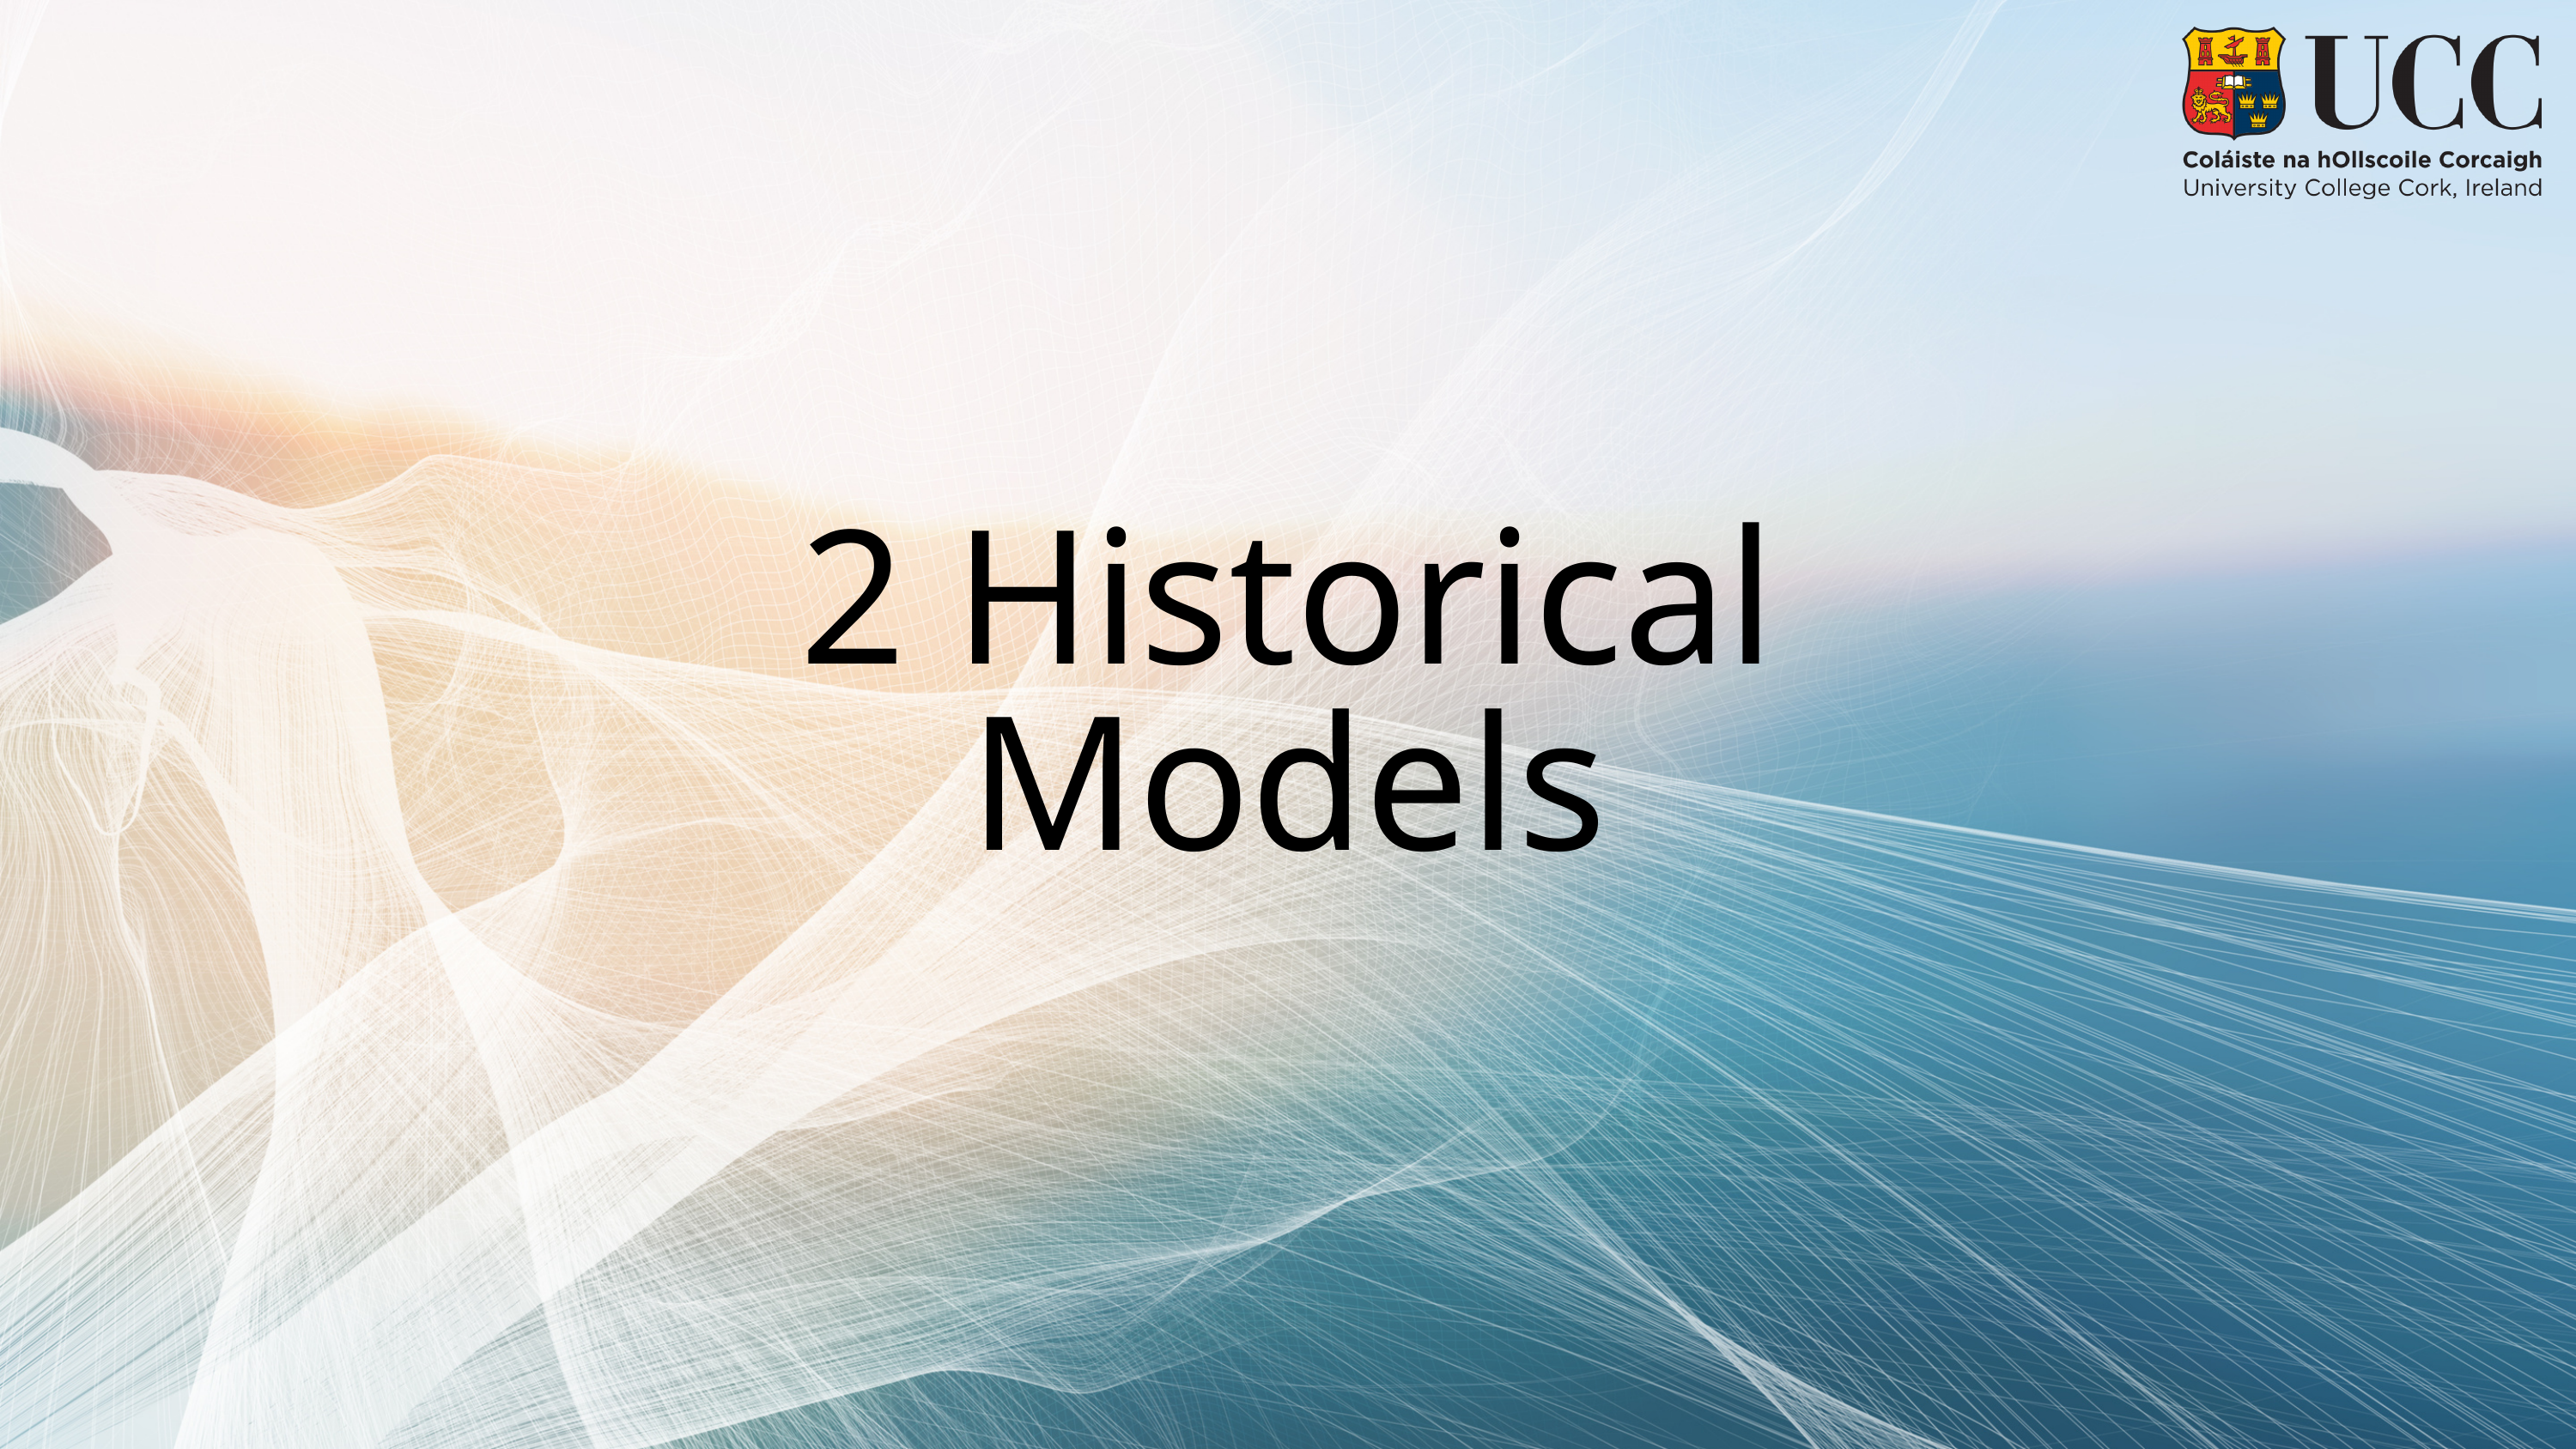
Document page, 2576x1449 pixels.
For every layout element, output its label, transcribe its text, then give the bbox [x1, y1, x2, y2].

picture [2182, 26, 2543, 199]
text_box 2 Historical Models [462, 515, 2114, 888]
text_box [0, 0, 2576, 1449]
